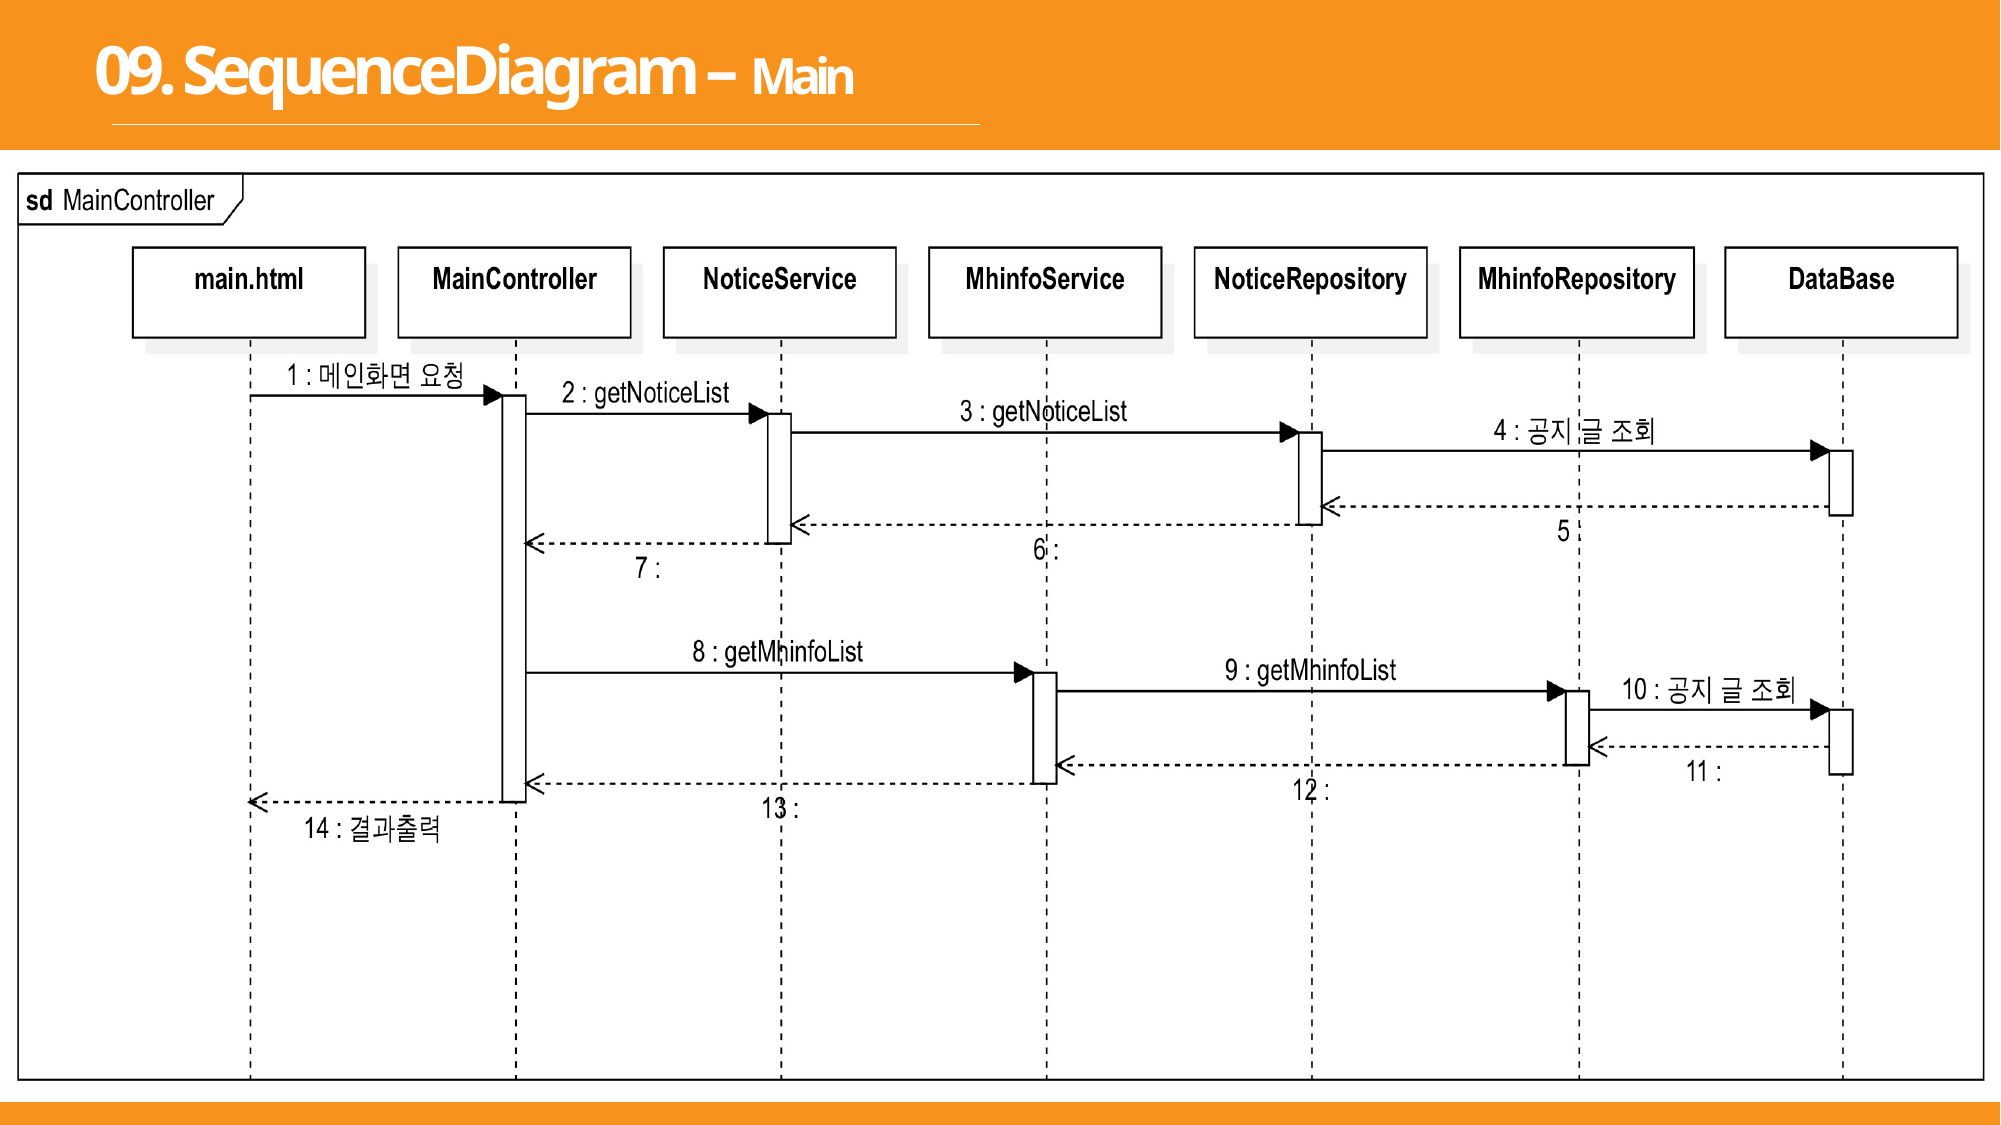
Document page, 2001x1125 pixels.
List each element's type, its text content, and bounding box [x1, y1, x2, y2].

picture [0, 150, 2000, 1102]
text_box 09. SequenceDiagram – Main [80, 20, 872, 115]
